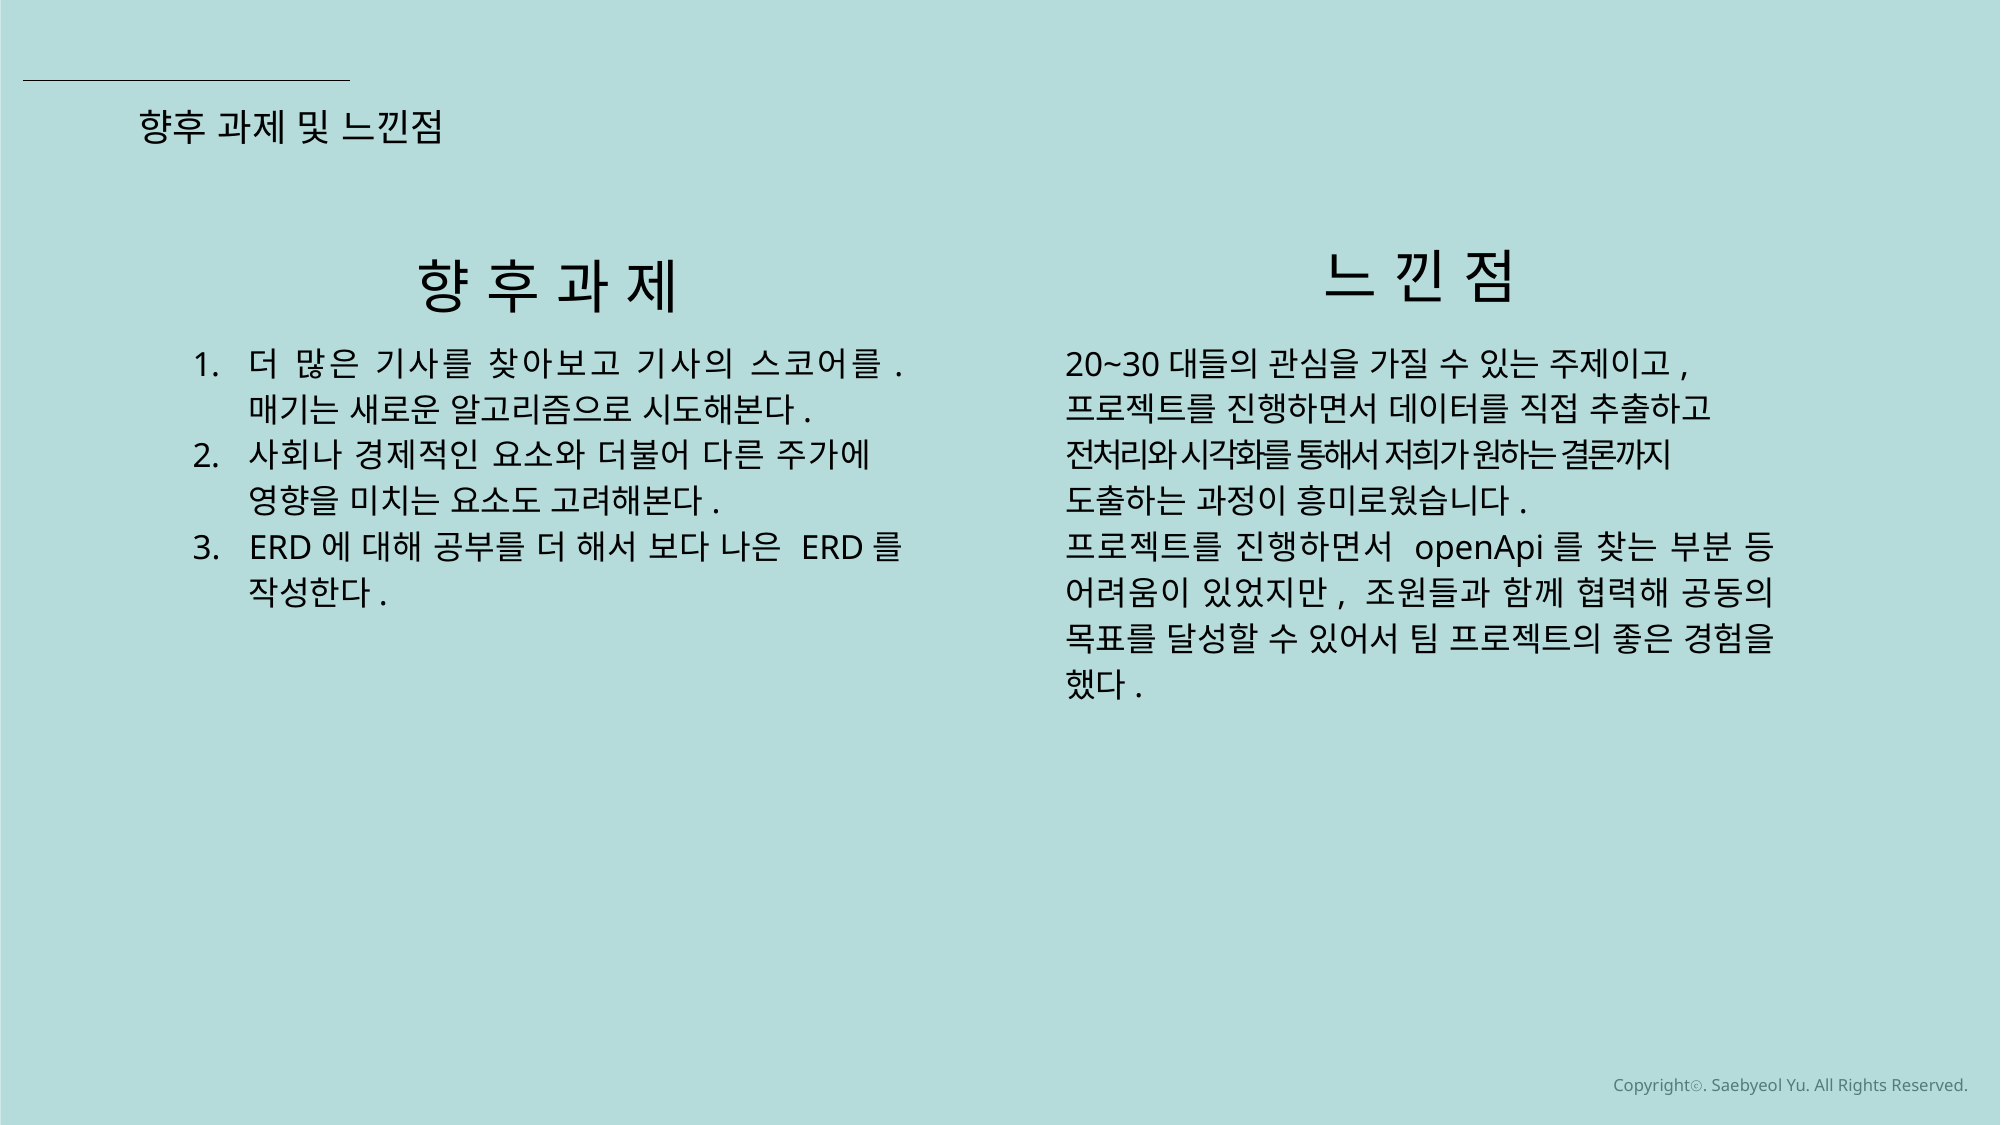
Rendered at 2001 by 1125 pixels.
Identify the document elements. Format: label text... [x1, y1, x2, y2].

text_box 더 많은 기사를 찾아보고 기사의 스코어를. 매기는 새로운 알고리즘으로 시도해본다. 사회나 경제적인 요소와 더불어 다른 주가에 영향을 미치는 요소도 고려해본다. ERD에 대해 공부를 더 해서 보다 나은 ERD를 작성한다. [177, 329, 918, 666]
text_box 느 낀 점 [1258, 221, 1583, 318]
text_box 향후 과제 및 느낀점 [123, 96, 461, 157]
text_box 향 후 과 제 [373, 232, 722, 328]
text_box 20~30대들의 관심을 가질 수 있는 주제이고, 프로젝트를 진행하면서 데이터를 직접 추출하고 전처리와 시각화를 통해서 저희가 원하는 결론까지 도출하는 과정이 흥미로웠습니다. 프로젝트를 진행하면서 openApi를 찾는 부분 등 어려움이 있었지만, 조원들과 함께 협력해 공동의 목표를 달성할 수 있어서 팀 프로젝트의 좋은 경험을 했다. [1050, 329, 1791, 712]
text_box [0, 0, 2000, 1125]
